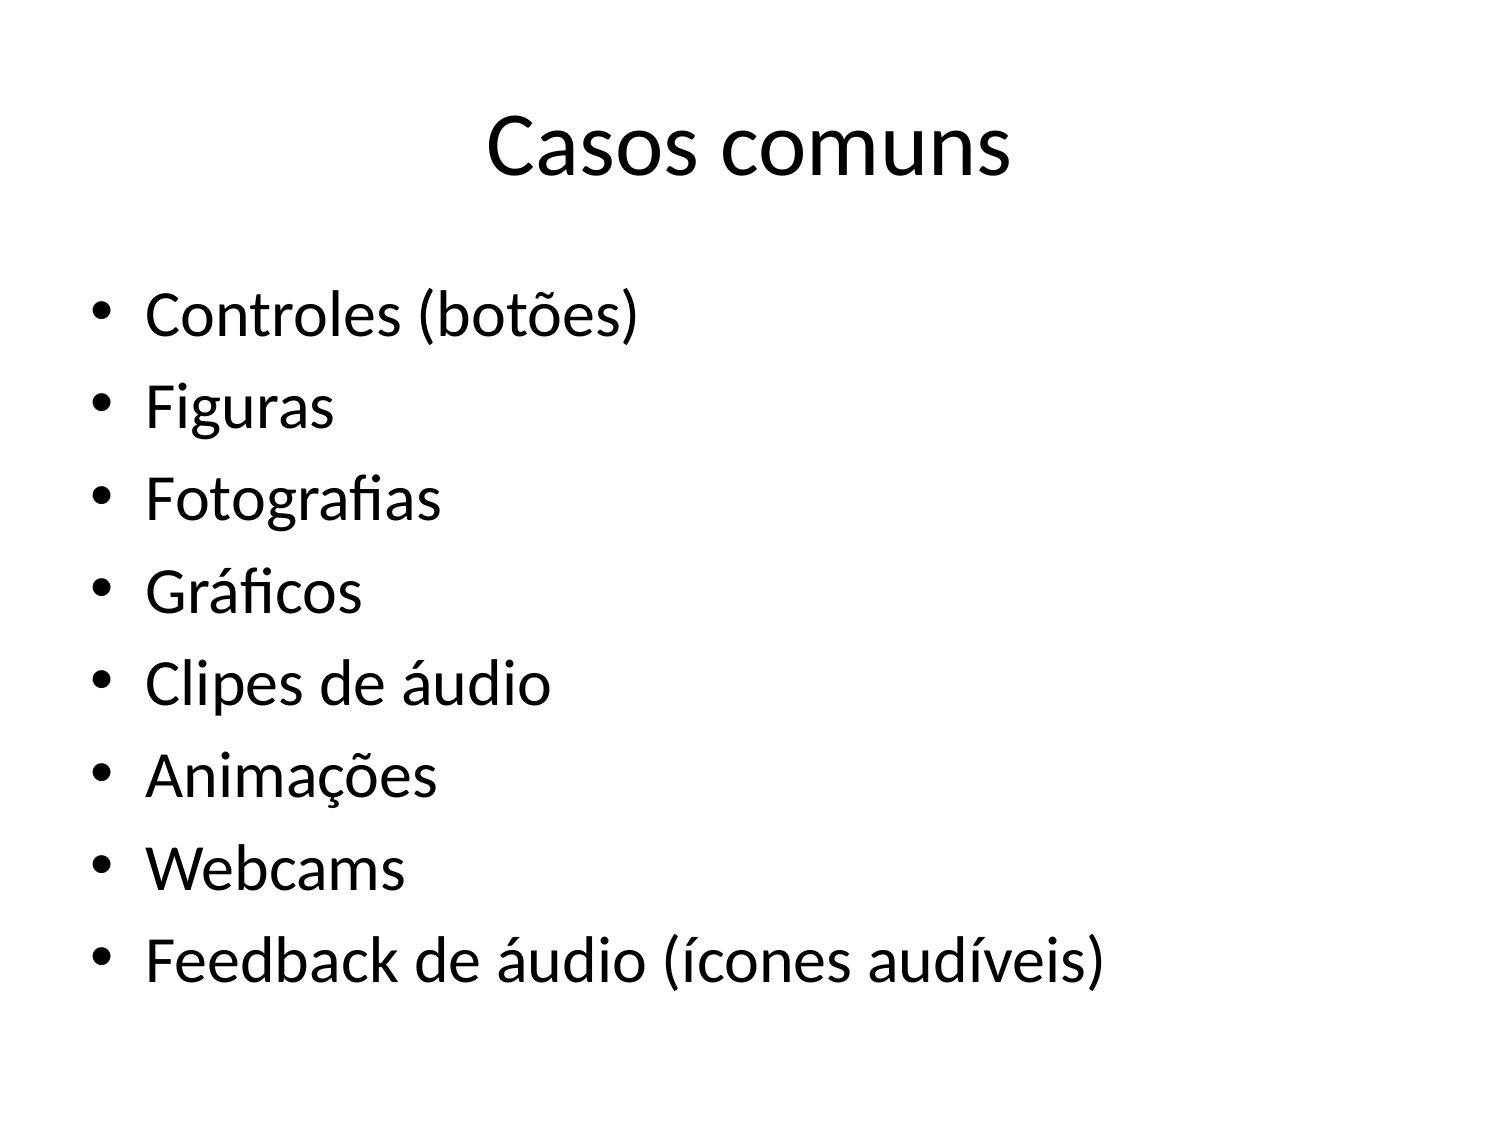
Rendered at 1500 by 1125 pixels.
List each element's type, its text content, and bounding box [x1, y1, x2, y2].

title Casos comuns [75, 45, 1425, 233]
list Controles (botões) Figuras Fotografias Gráficos Clipes de áudio Animações Webcams Feedback de áudio (ícones audíveis) [75, 262, 1425, 1005]
